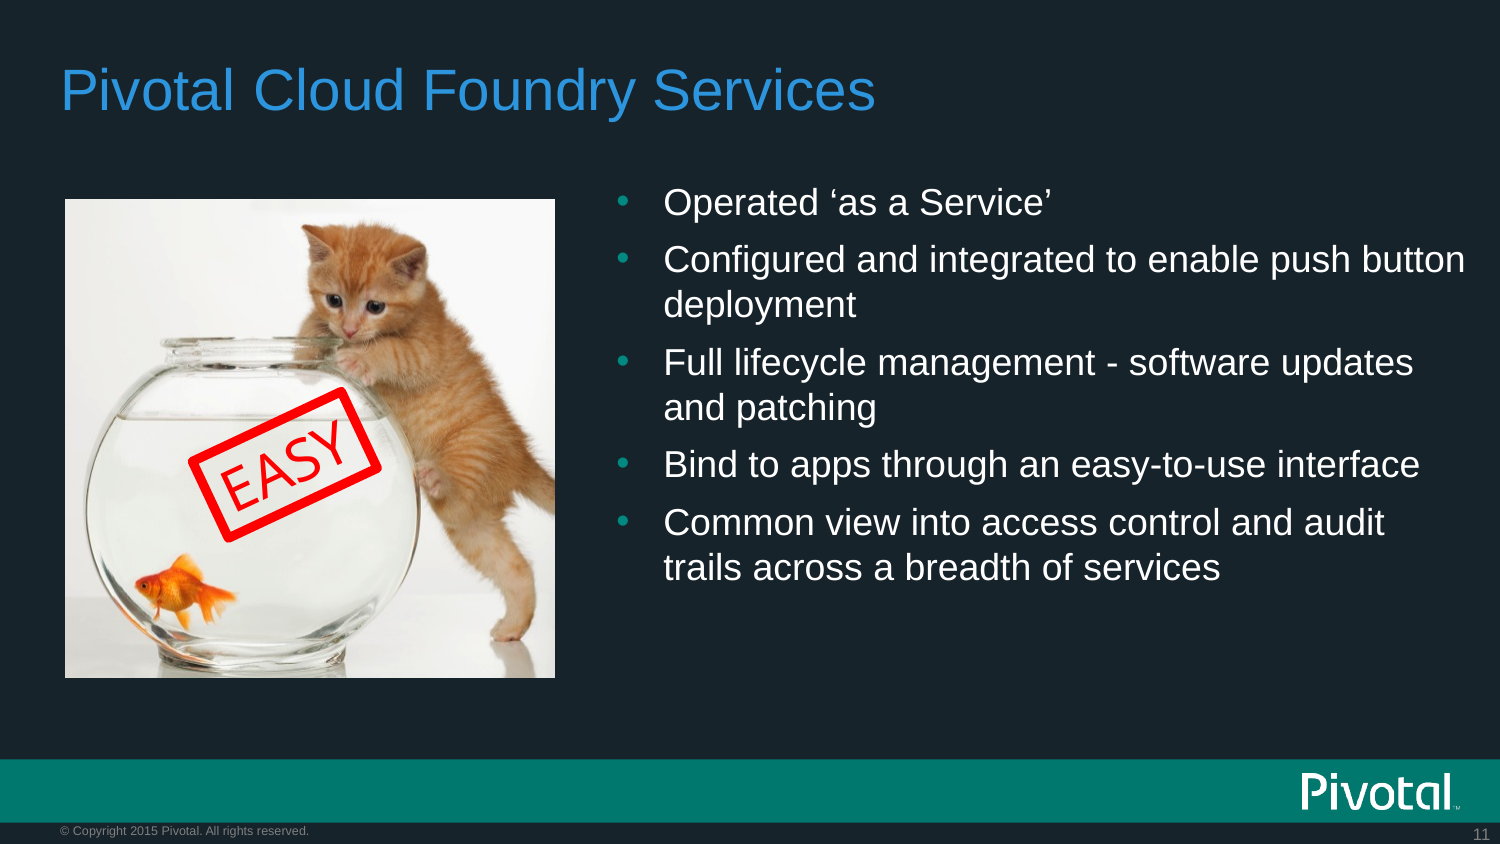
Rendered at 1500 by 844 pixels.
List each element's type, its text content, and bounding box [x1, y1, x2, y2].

picture [1302, 773, 1460, 810]
title Pivotal Cloud Foundry Services [60, 53, 1440, 129]
picture [64, 199, 555, 678]
list Operated ‘as a Service’ Configured and integrated to enable push button deployment Full lifecycle management - software updates and patching Bind to apps through an easy-to-use interface Common view into access control and audit trails across a breadth of services [601, 170, 1486, 726]
